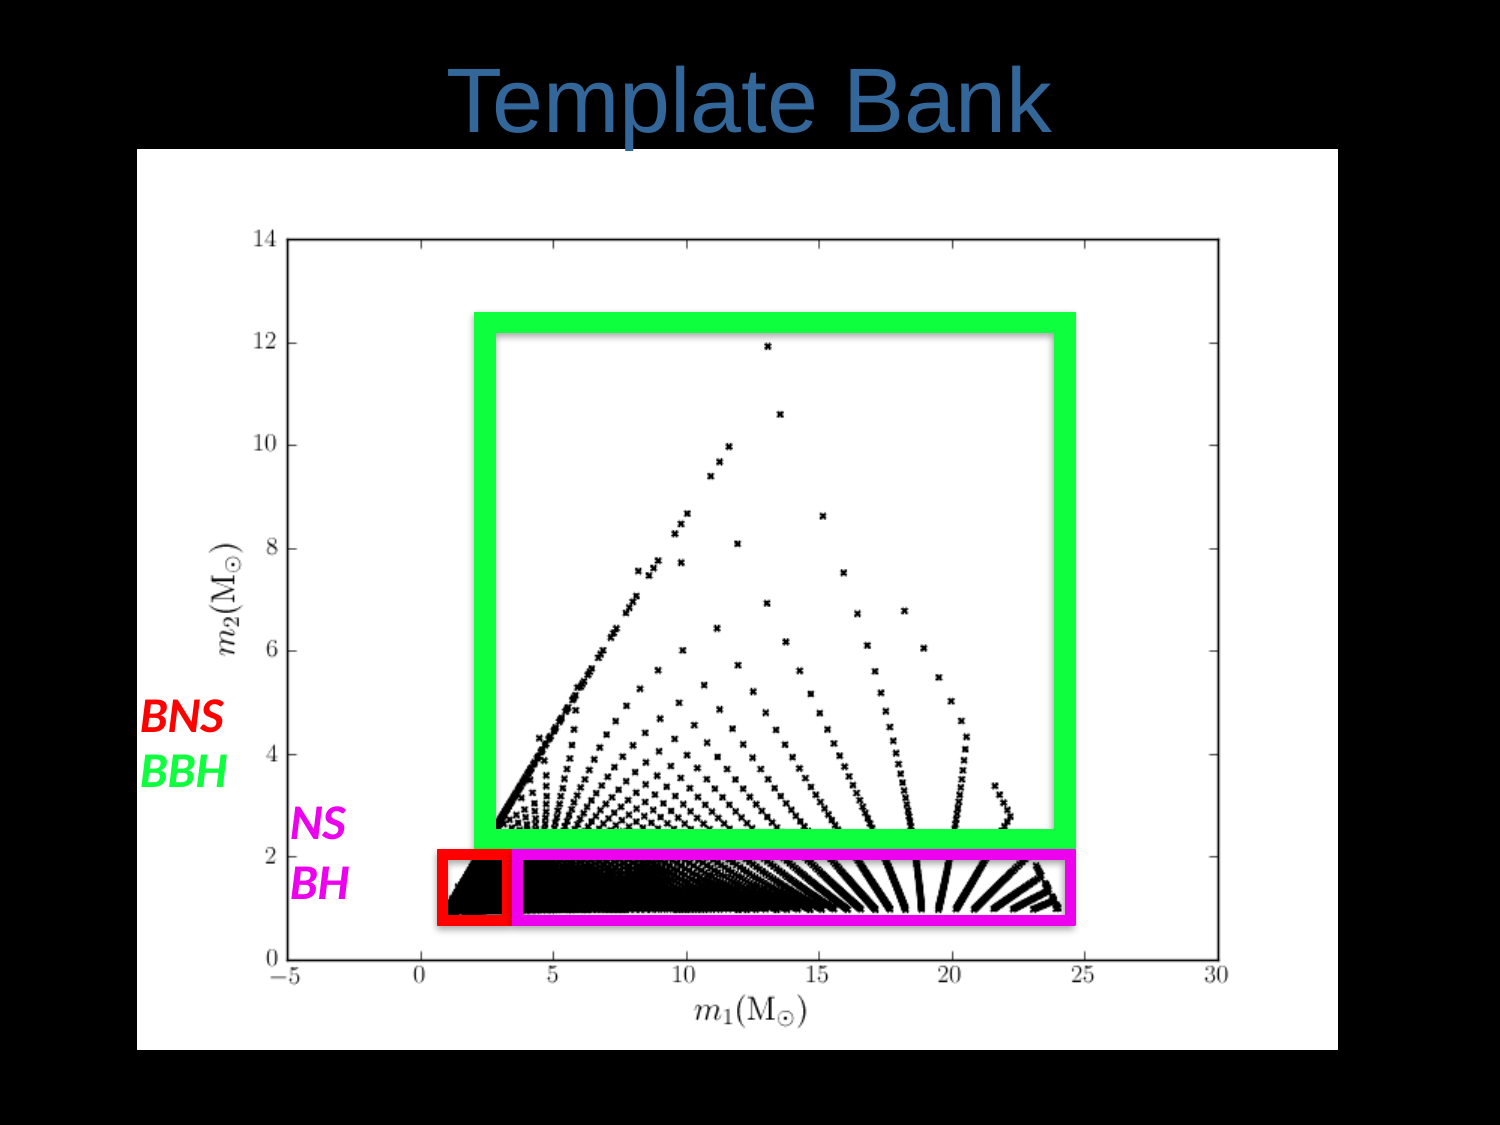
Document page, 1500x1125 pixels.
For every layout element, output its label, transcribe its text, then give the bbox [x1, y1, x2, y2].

picture [137, 149, 1338, 1051]
title Template Bank [112, 1, 1388, 190]
text_box NSBH [125, 662, 132, 978]
